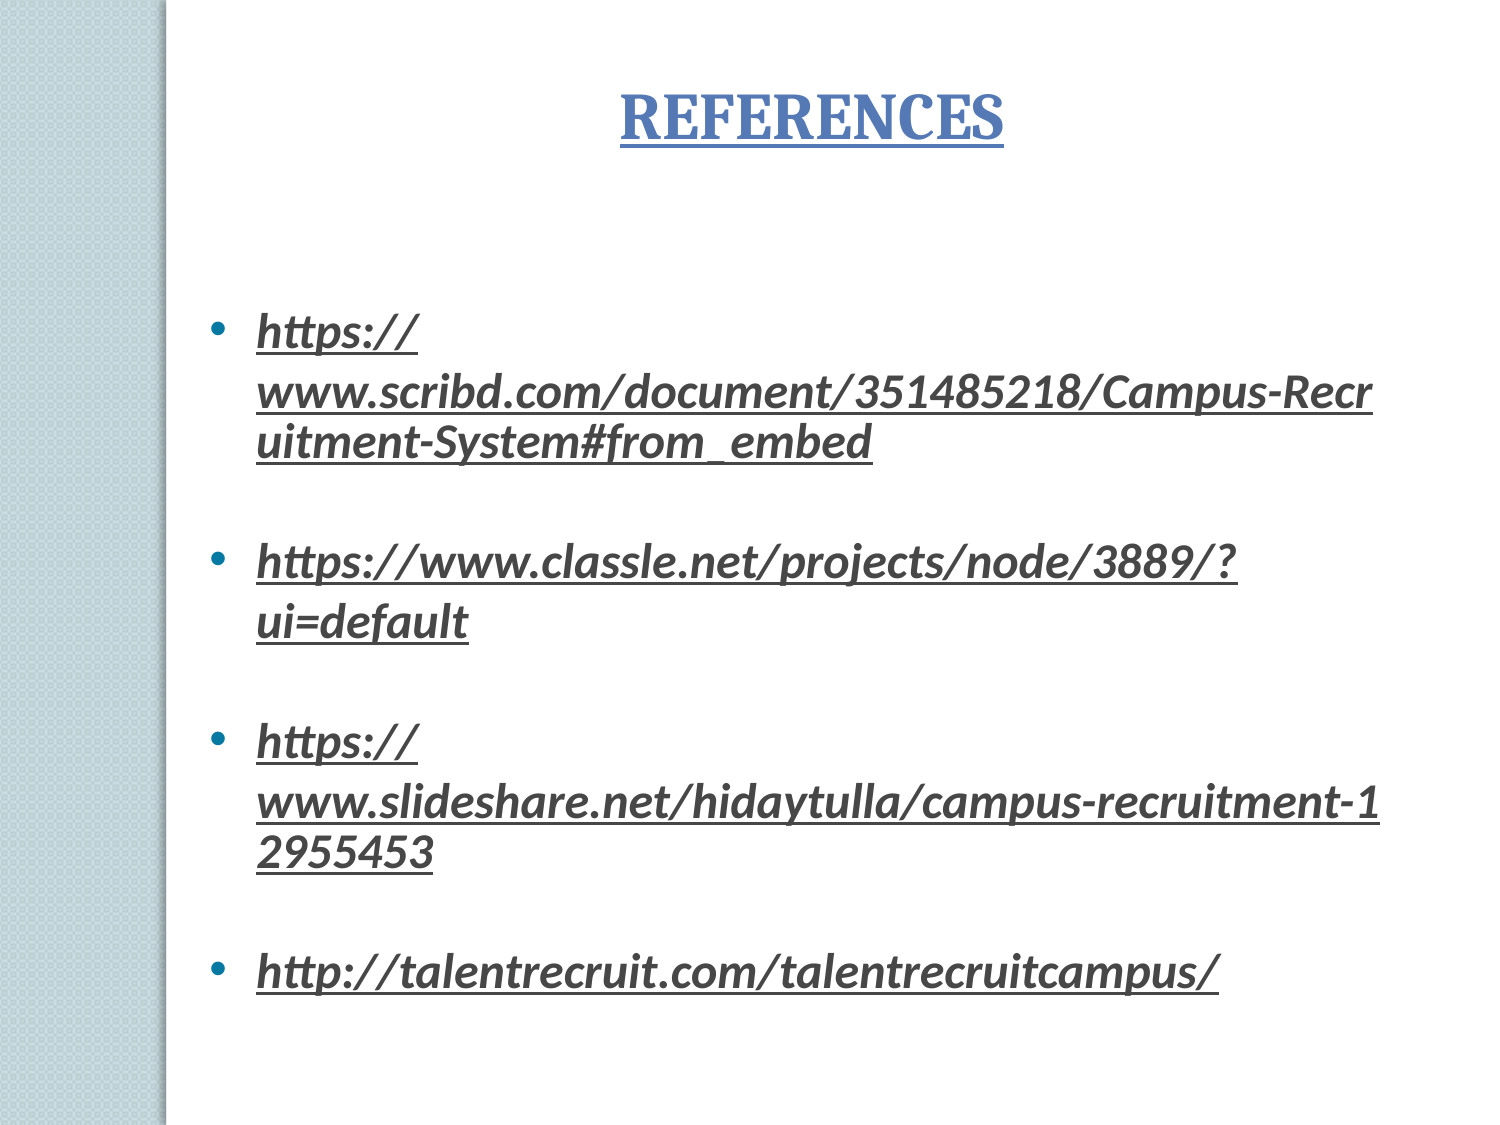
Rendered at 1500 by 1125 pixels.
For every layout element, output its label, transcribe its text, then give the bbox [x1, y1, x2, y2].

text_box REFERENCES [407, 64, 1217, 160]
text_box https://www.scribd.com/document/351485218/Campus-Recruitment-System#from_embed https://www.classle.net/projects/node/3889/?ui=default https://www.slideshare.net/hidaytulla/campus-recruitment-12955453 http://talentrecruit.com/talentrecruitcampus/ [194, 290, 1412, 1001]
